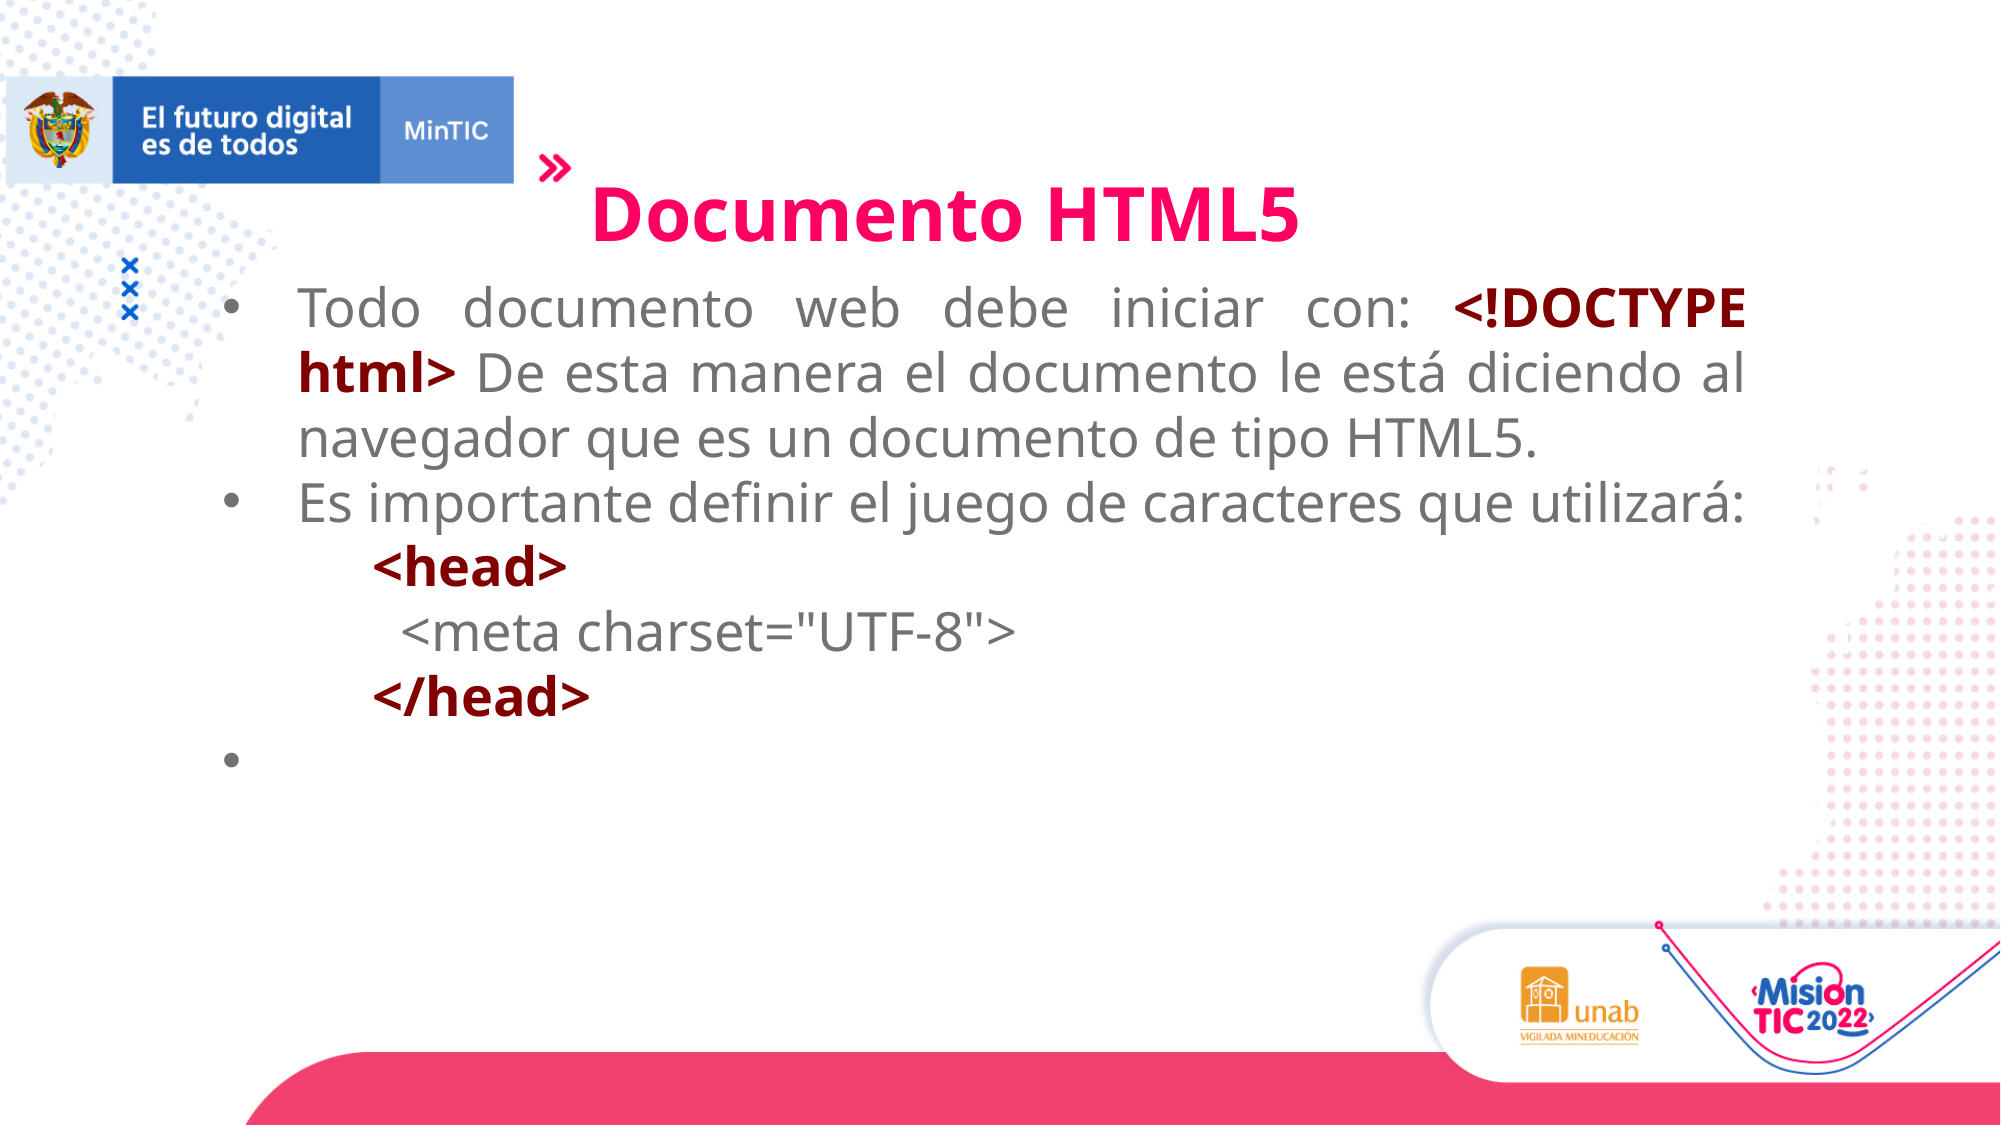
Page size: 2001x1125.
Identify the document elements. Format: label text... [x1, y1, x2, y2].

text_box Todo documento web debe iniciar con: <!DOCTYPE html> De esta manera el documento le está diciendo al navegador que es un documento de tipo HTML5. Es importante definir el juego de caracteres que utilizará: <head> <meta charset="UTF-8"> </head> [207, 265, 1763, 800]
picture [0, 0, 2001, 1125]
text_box Documento HTML5 [237, 159, 1655, 265]
